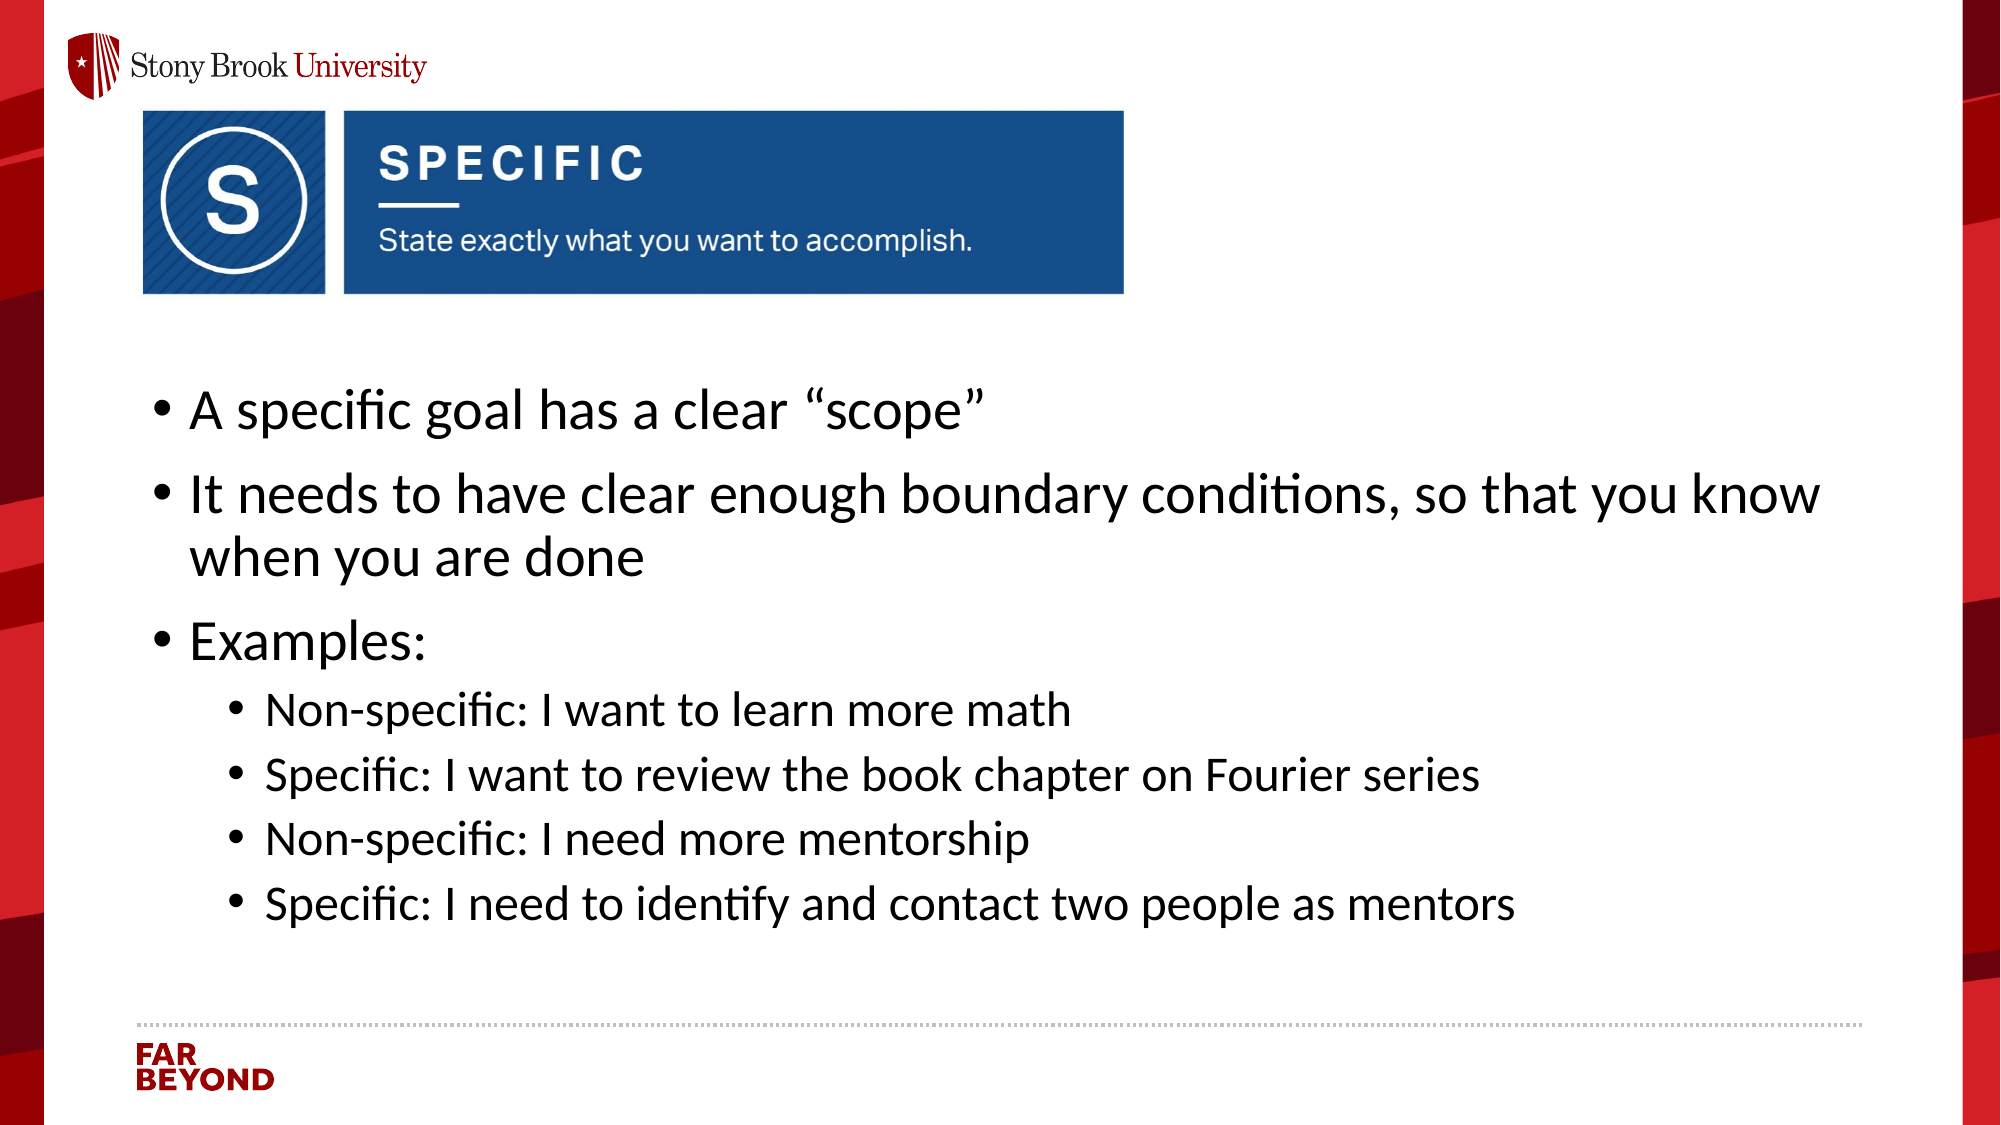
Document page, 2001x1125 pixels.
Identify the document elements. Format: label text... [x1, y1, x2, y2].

picture [1963, 0, 2001, 1125]
list A specific goal has a clear “scope” It needs to have clear enough boundary conditions, so that you know when you are done Examples: Non-specific: I want to learn more math Specific: I want to review the book chapter on Fourier series Non-specific: I need more mentorship Specific: I need to identify and contact two people as mentors [137, 372, 1863, 1014]
picture [68, 33, 427, 100]
picture [137, 1043, 274, 1091]
picture [137, 105, 1125, 300]
picture [0, 0, 44, 1125]
